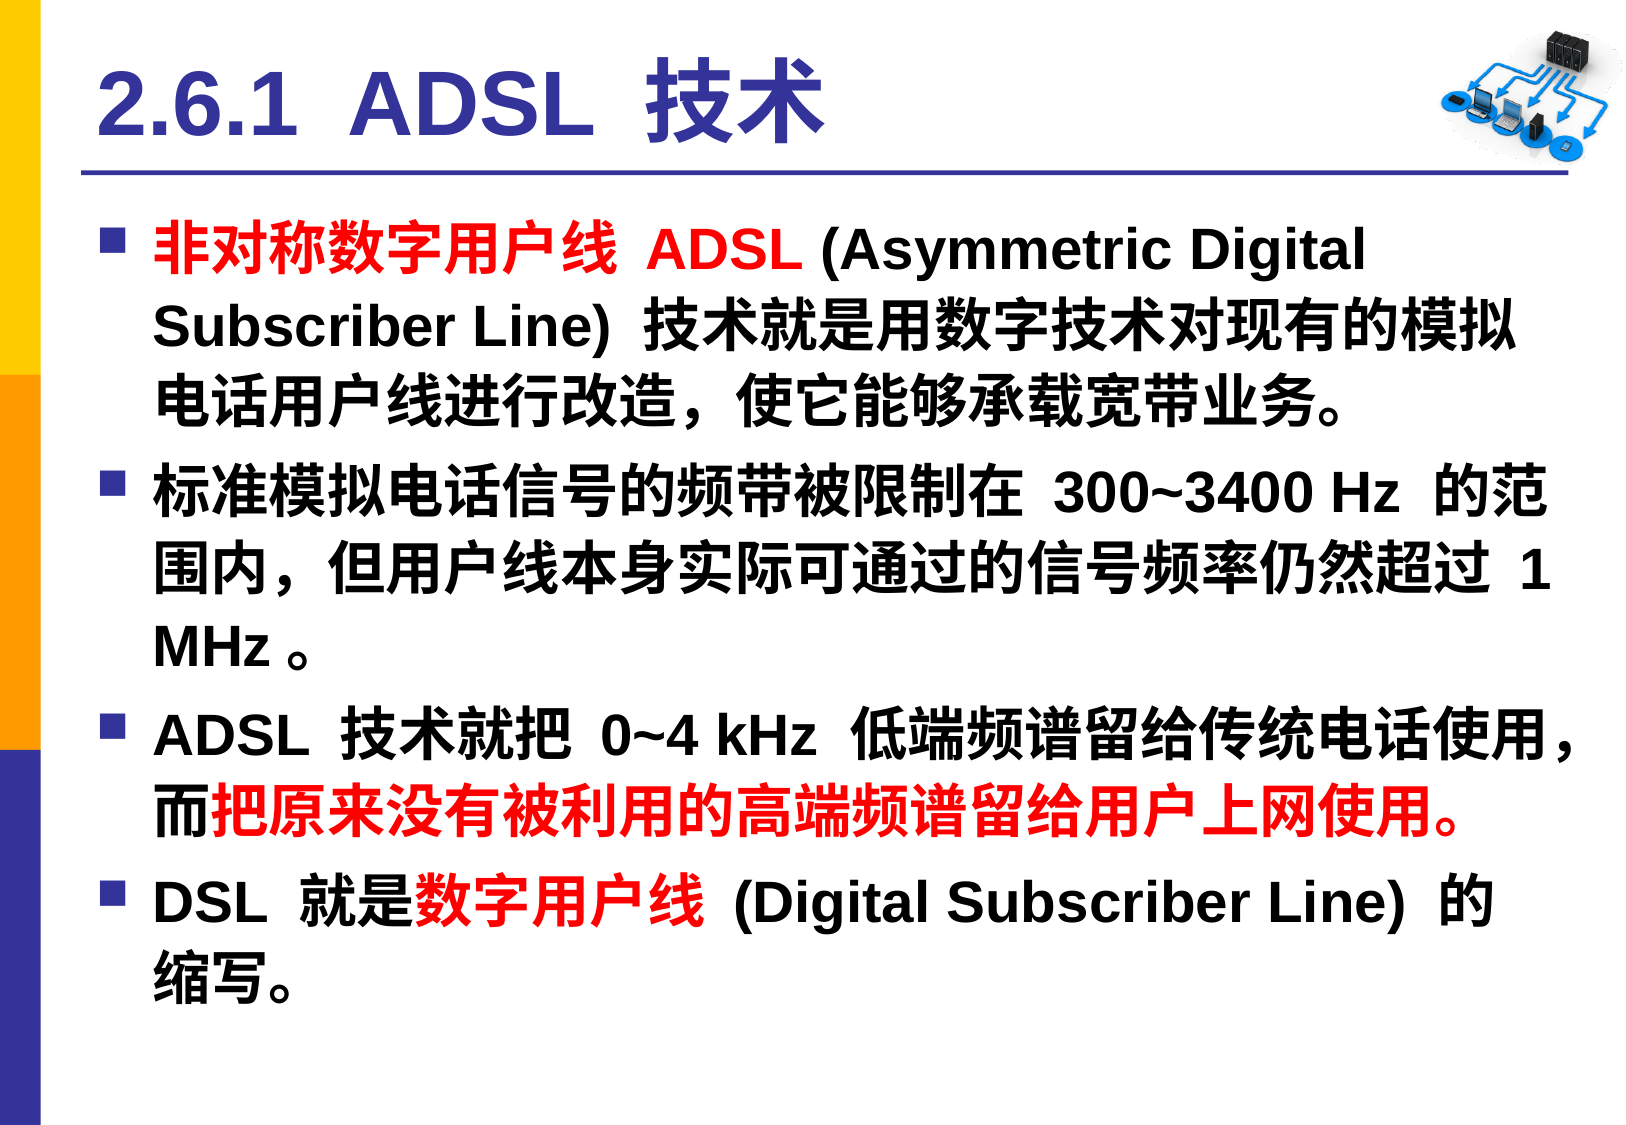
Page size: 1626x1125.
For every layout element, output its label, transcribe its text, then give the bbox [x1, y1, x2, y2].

title 2.6.1 ADSL 技术 [81, 30, 1569, 161]
picture [1438, 30, 1624, 165]
list 非对称数字用户线 ADSL (Asymmetric Digital Subscriber Line) 技术就是用数字技术对现有的模拟电话用户线进行改造，使它能够承载宽带业务。 标准模拟电话信号的频带被限制在 300~3400 Hz 的范围内，但用户线本身实际可通过的信号频率仍然超过 1 MHz。 ADSL 技术就把 0~4 kHz 低端频谱留给传统电话使用，而把原来没有被利用的高端频谱留给用户上网使用。 DSL 就是数字用户线 (Digital Subscriber Line) 的缩写。 [81, 196, 1569, 1006]
